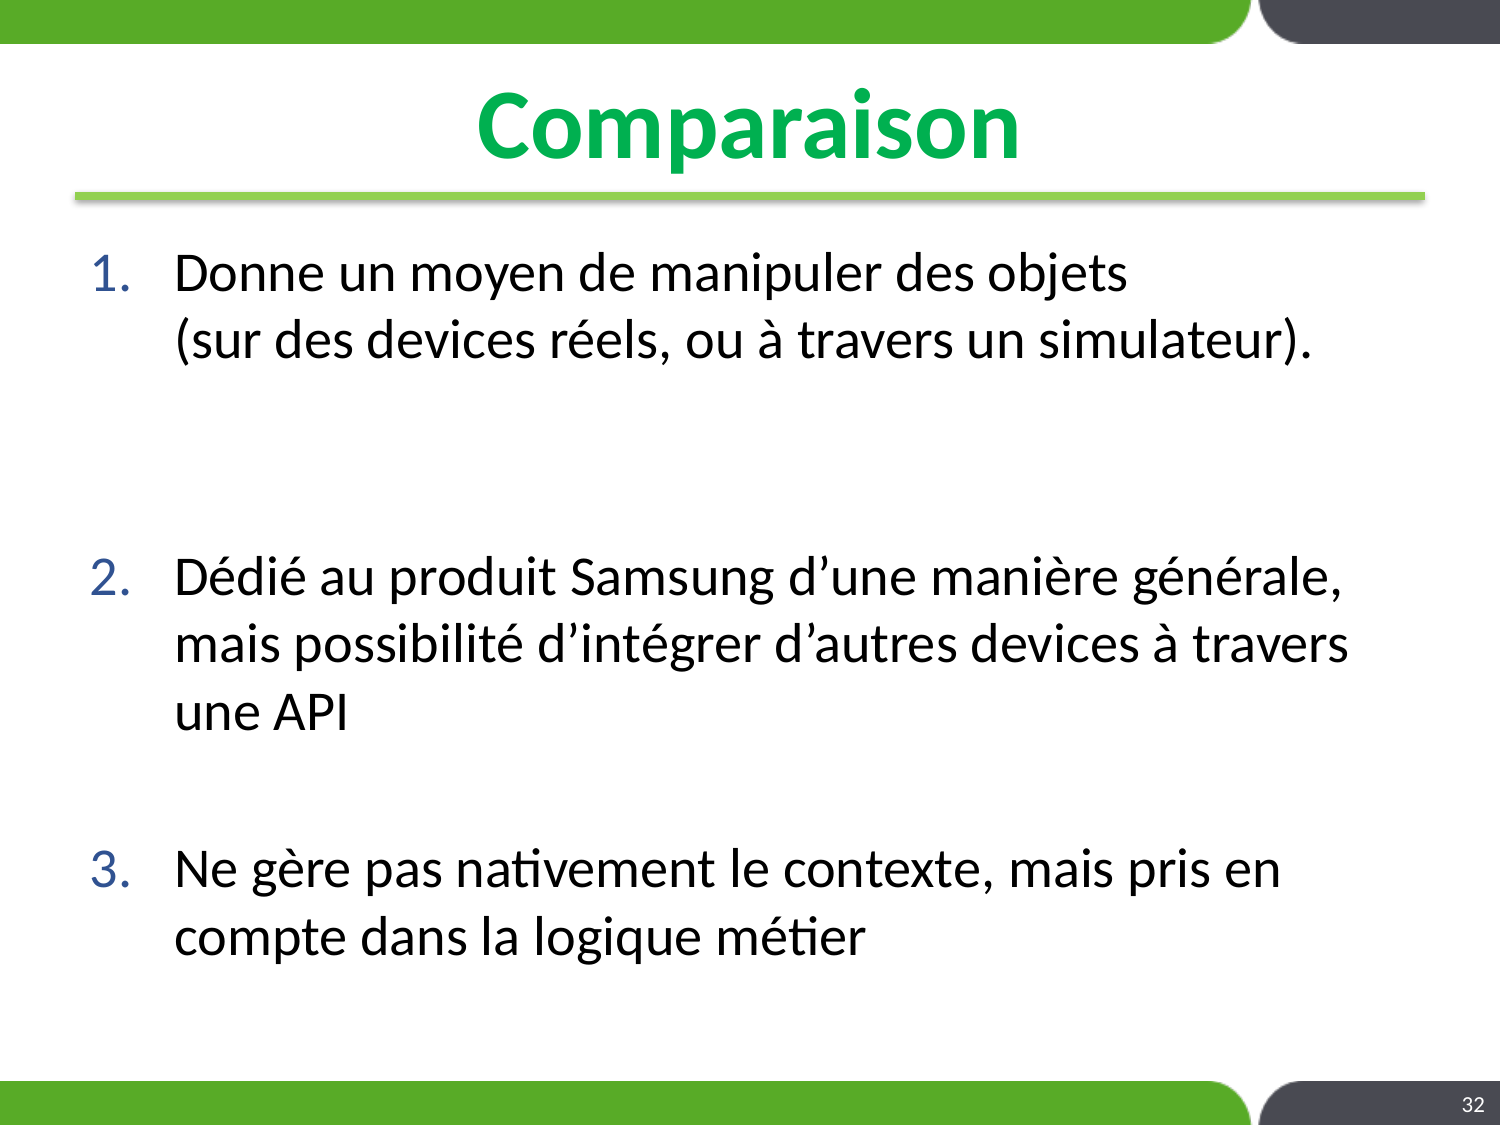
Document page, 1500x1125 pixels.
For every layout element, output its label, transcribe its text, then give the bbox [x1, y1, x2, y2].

list Donne un moyen de manipuler des objets (sur des devices réels, ou à travers un simulateur). Dédié au produit Samsung d’une manière générale, mais possibilité d’intégrer d’autres devices à travers une API Ne gère pas nativement le contexte, mais pris en compte dans la logique métier [75, 227, 1425, 1058]
title Comparaison [75, 50, 1425, 181]
slide_number 32 [1267, 1081, 1500, 1125]
